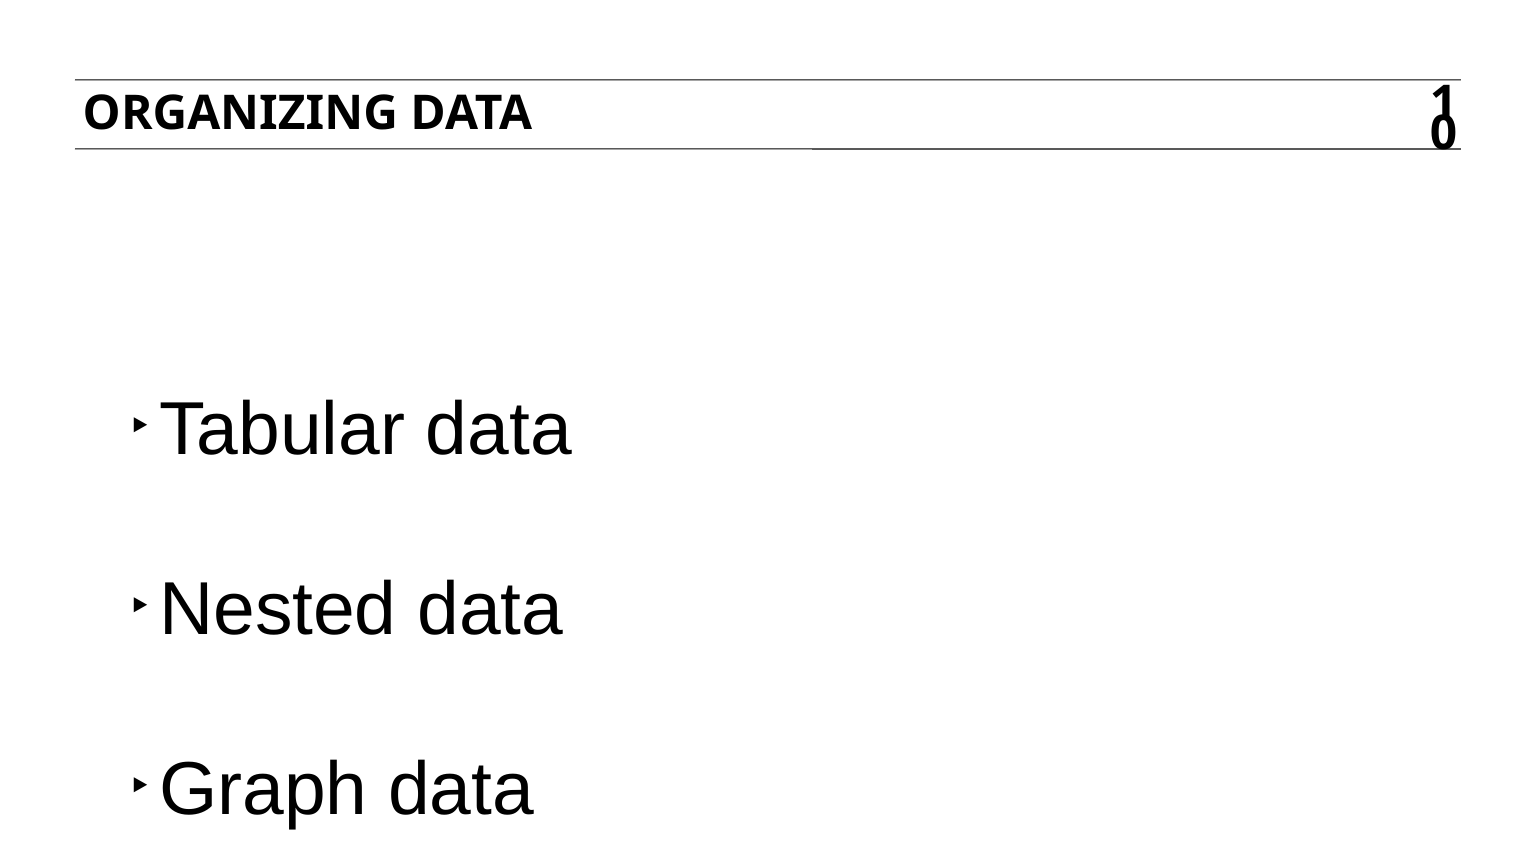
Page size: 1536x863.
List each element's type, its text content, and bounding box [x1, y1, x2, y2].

subtitle Tabular data Nested data Graph data [130, 193, 1431, 782]
list Organizing Data [67, 81, 1118, 132]
slide_number 10 [1419, 86, 1461, 138]
